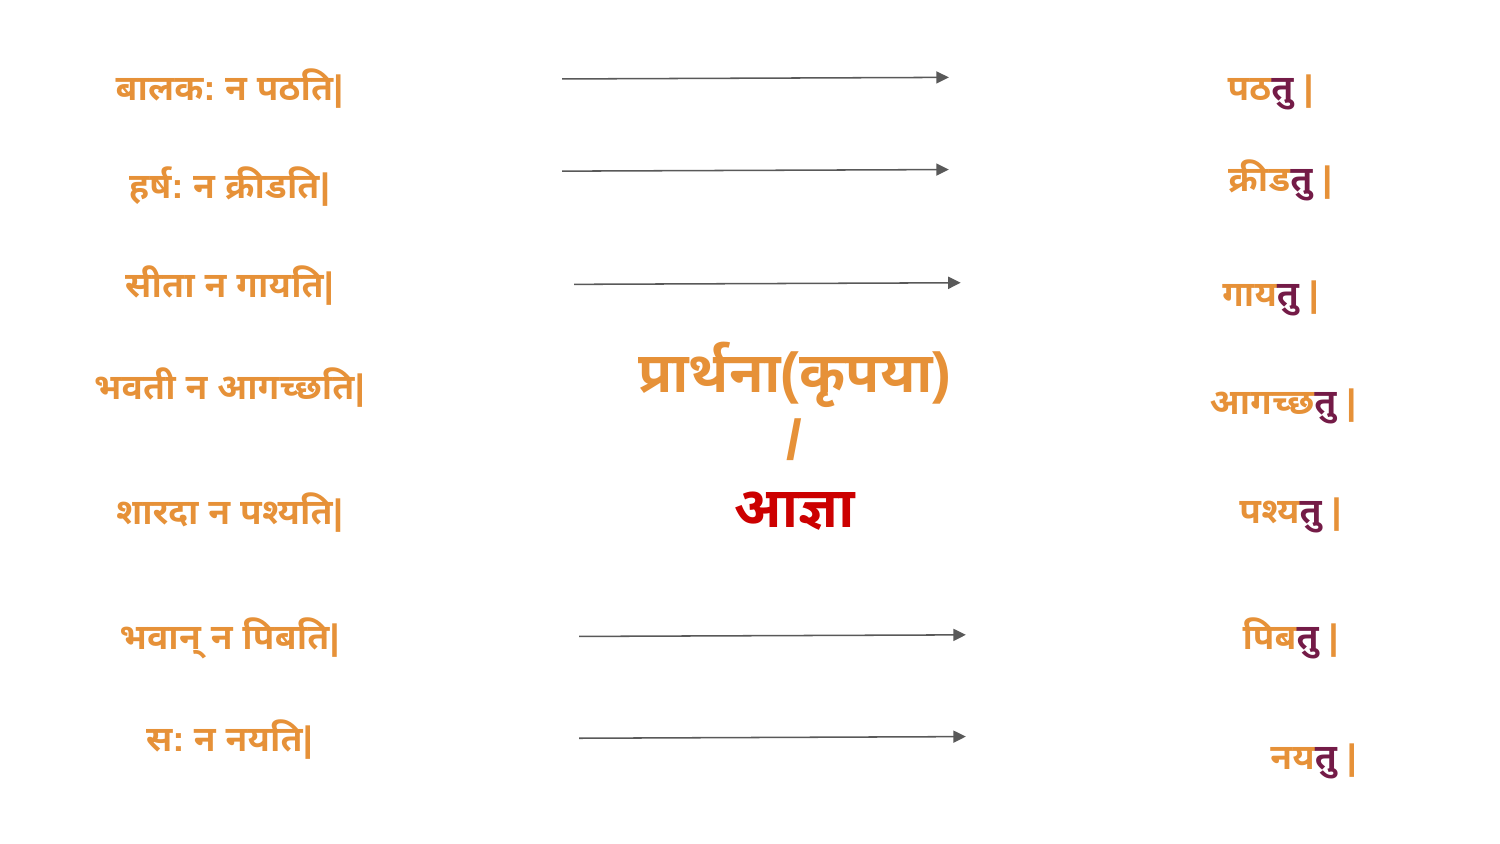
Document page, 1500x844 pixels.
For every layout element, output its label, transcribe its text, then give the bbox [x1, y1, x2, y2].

text_box सीता न गायति| [93, 247, 366, 320]
text_box पठतु | [1183, 49, 1358, 123]
text_box पिबतु | [1193, 599, 1388, 672]
text_box नयतु | [1216, 719, 1411, 792]
text_box आगच्छतु | [1186, 364, 1380, 437]
text_box बालक: न पठति| [68, 49, 391, 123]
text_box पश्यतु | [1193, 473, 1388, 546]
text_box क्रीडतु | [1193, 140, 1367, 214]
text_box गायतु | [1183, 255, 1358, 328]
text_box शारदा न पश्यति| [55, 474, 404, 547]
text_box भवती न आगच्छति| [55, 349, 404, 422]
text_box स: न नयति| [82, 701, 377, 774]
text_box प्रार्थना(कृपया) / आज्ञा [591, 321, 998, 554]
text_box भवान् न पिबति| [55, 599, 404, 672]
text_box हर्ष: न क्रीडति| [93, 148, 366, 221]
